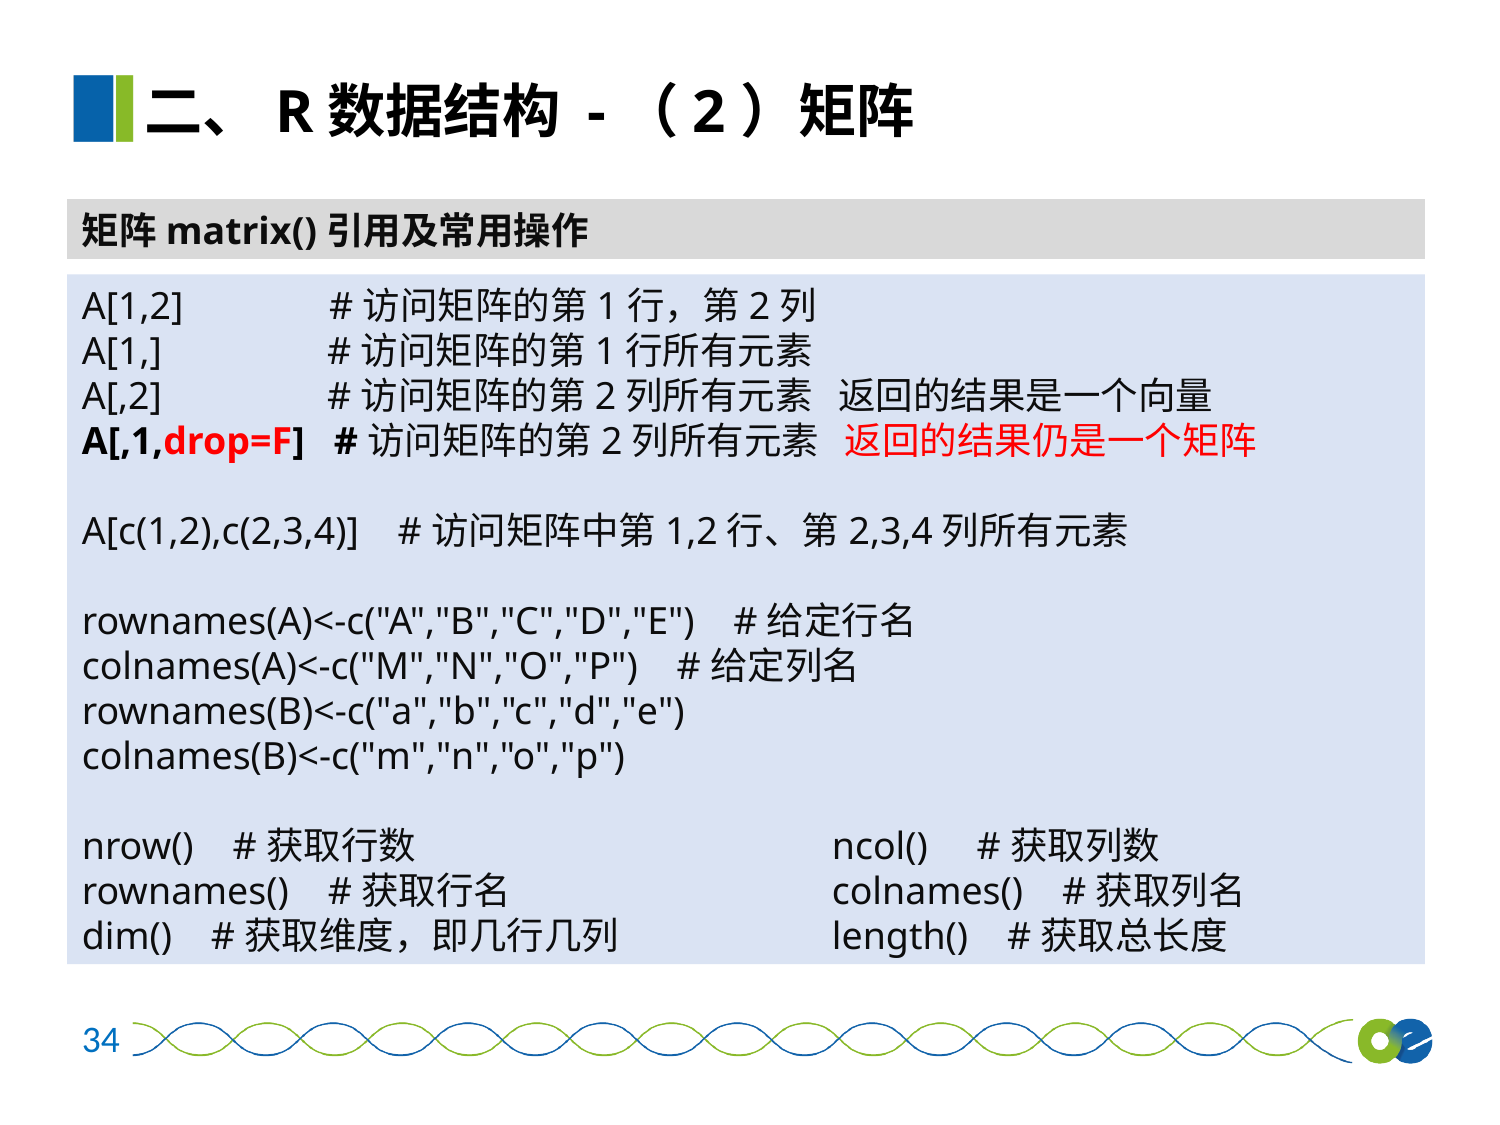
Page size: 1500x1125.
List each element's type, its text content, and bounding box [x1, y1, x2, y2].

text_box 矩阵matrix()引用及常用操作 [67, 199, 1425, 259]
text_box 二、R数据结构 -（2）矩阵 [133, 68, 1136, 150]
picture [29, 66, 185, 149]
text_box A[1,2] #访问矩阵的第1行，第2列 A[1,] #访问矩阵的第1行所有元素 A[,2] #访问矩阵的第2列所有元素 返回的结果是一个向量 A[,1,drop=F] #访问矩阵的第2列所有元素 返回的结果仍是一个矩阵 A[c(1,2),c(2,3,4)] #访问矩阵中第1,2行、第2,3,4列所有元素 rownames(A)<-c("A","B","C","D","E") #给定行名 colnames(A)<-c("M","N","O","P") #给定列名 rownames(B)<-c("a","b","c","d","e") colnames(B)<-c("m","n","o","p") nrow() #获取行数 ncol() #获取列数 rownames() #获取行名 colnames() #获取列名 dim() #获取维度，即几行几列 length() #获取总长度 [67, 274, 1425, 965]
slide_number 34 [67, 1007, 405, 1068]
picture [126, 1004, 1441, 1079]
